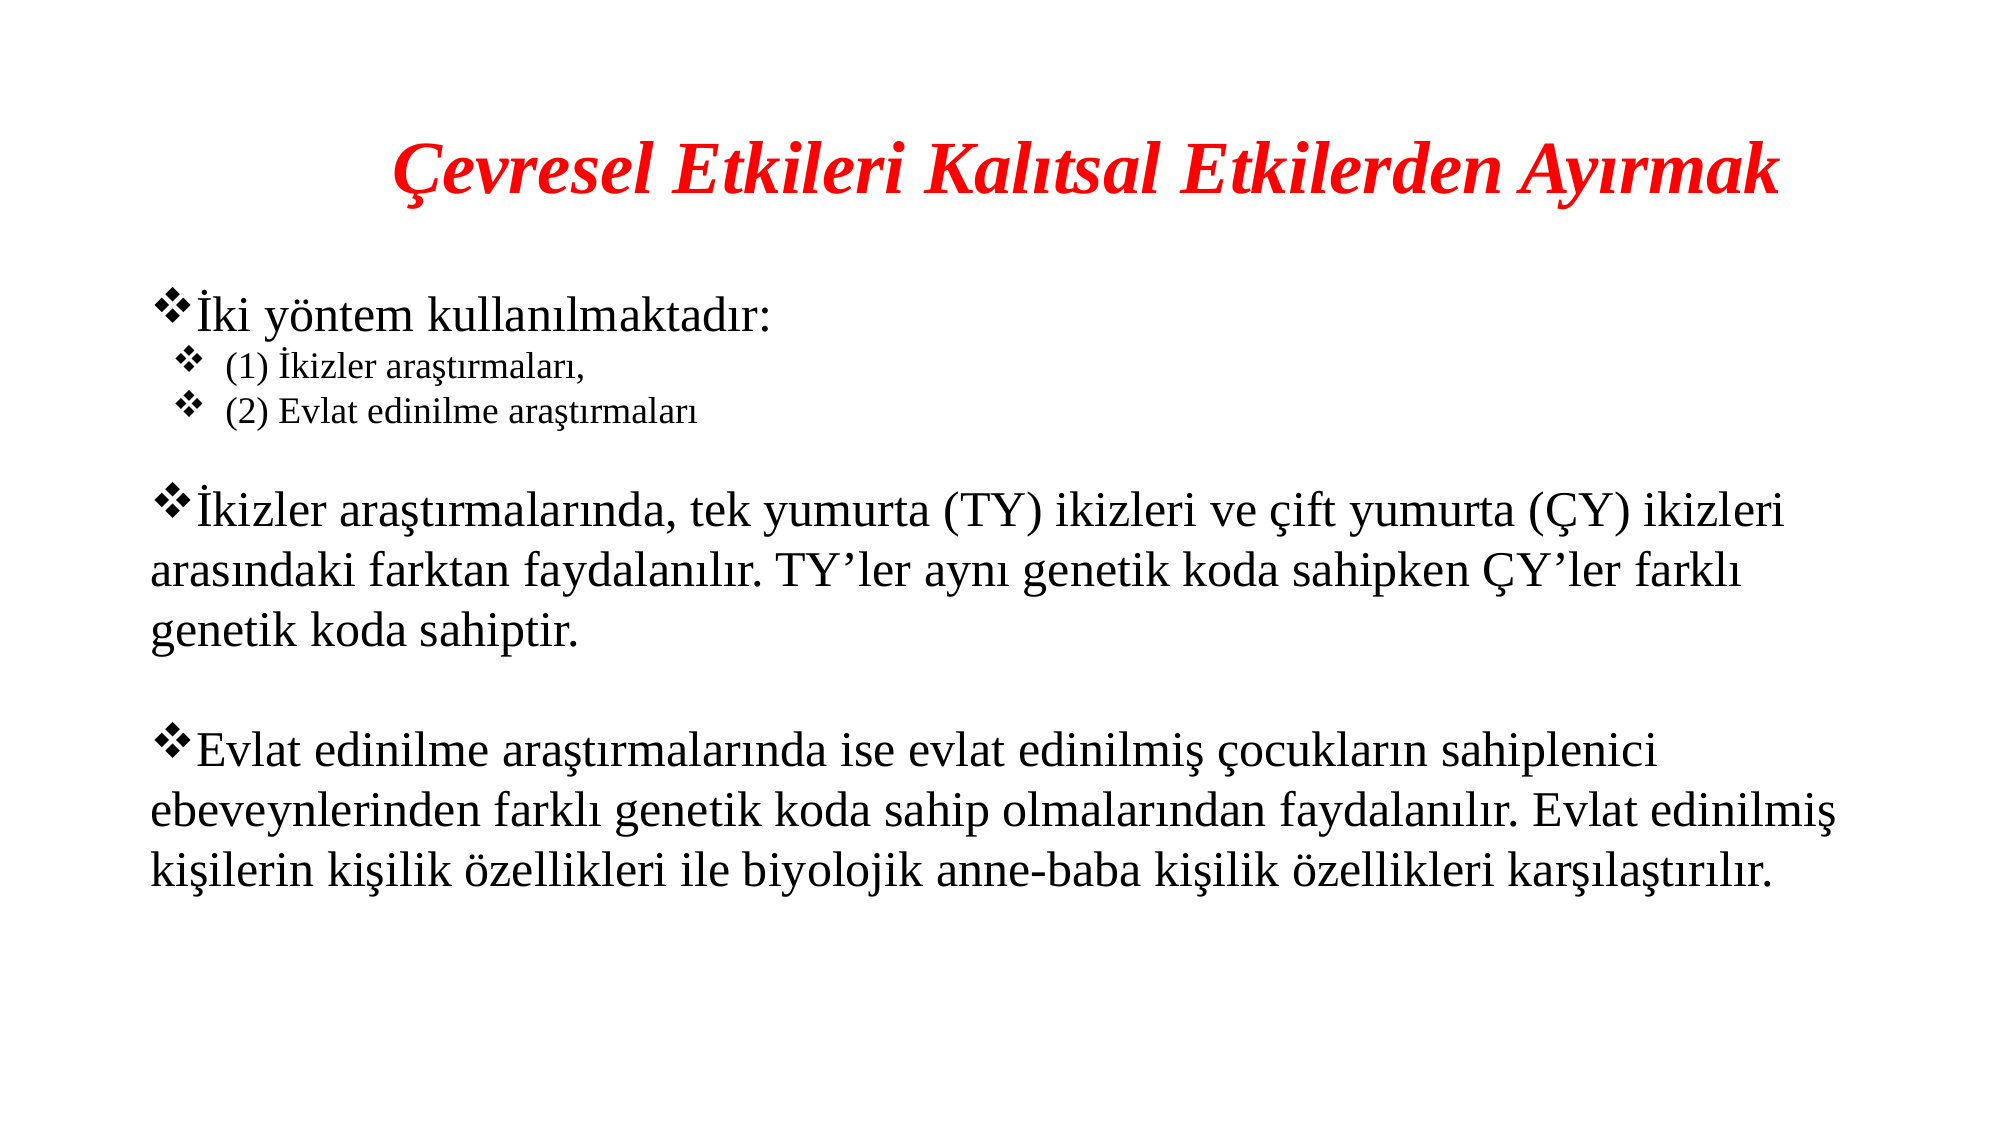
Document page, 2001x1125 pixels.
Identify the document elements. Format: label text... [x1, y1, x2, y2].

title Çevresel Etkileri Kalıtsal Etkilerden Ayırmak [392, 119, 1863, 210]
list İki yöntem kullanılmaktadır: (1) İkizler araştırmaları, (2) Evlat edinilme araştırmaları İkizler araştırmalarında, tek yumurta (TY) ikizleri ve çift yumurta (ÇY) ikizleri arasındaki farktan faydalanılır. TY’ler aynı genetik koda sahipken ÇY’ler farklı genetik koda sahiptir. Evlat edinilme araştırmalarında ise evlat edinilmiş çocukların sahiplenici ebeveynlerinden farklı genetik koda sahip olmalarından faydalanılır. Evlat edinilmiş kişilerin kişilik özellikleri ile biyolojik anne-baba kişilik özellikleri karşılaştırılır. [150, 281, 1850, 963]
